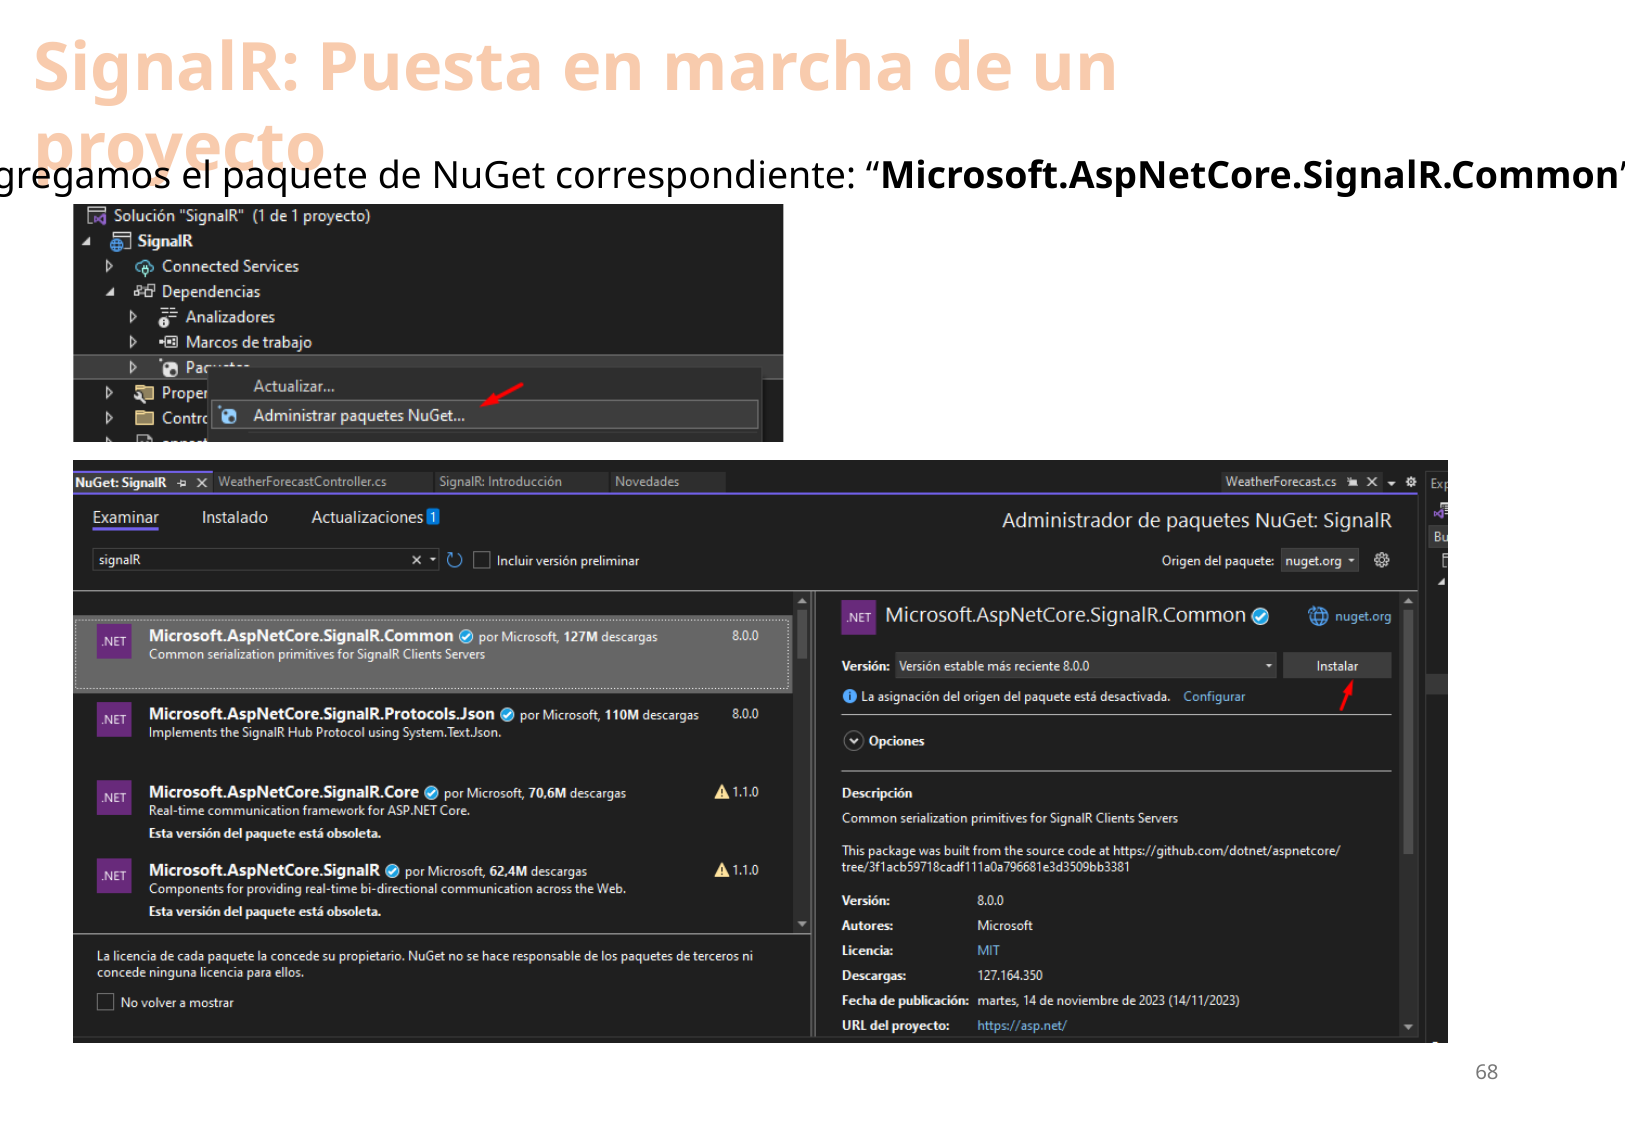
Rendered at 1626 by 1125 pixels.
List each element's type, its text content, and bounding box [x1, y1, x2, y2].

text_box 4. Agregamos el paquete de NuGet correspondiente: “Microsoft.AspNetCore.SignalR.Common” [0, 144, 1625, 204]
picture [72, 460, 1448, 1044]
text_box SignalR: Puesta en marcha de un proyecto [19, 16, 1347, 144]
slide_number 68 [1147, 1042, 1514, 1103]
picture [72, 204, 784, 442]
